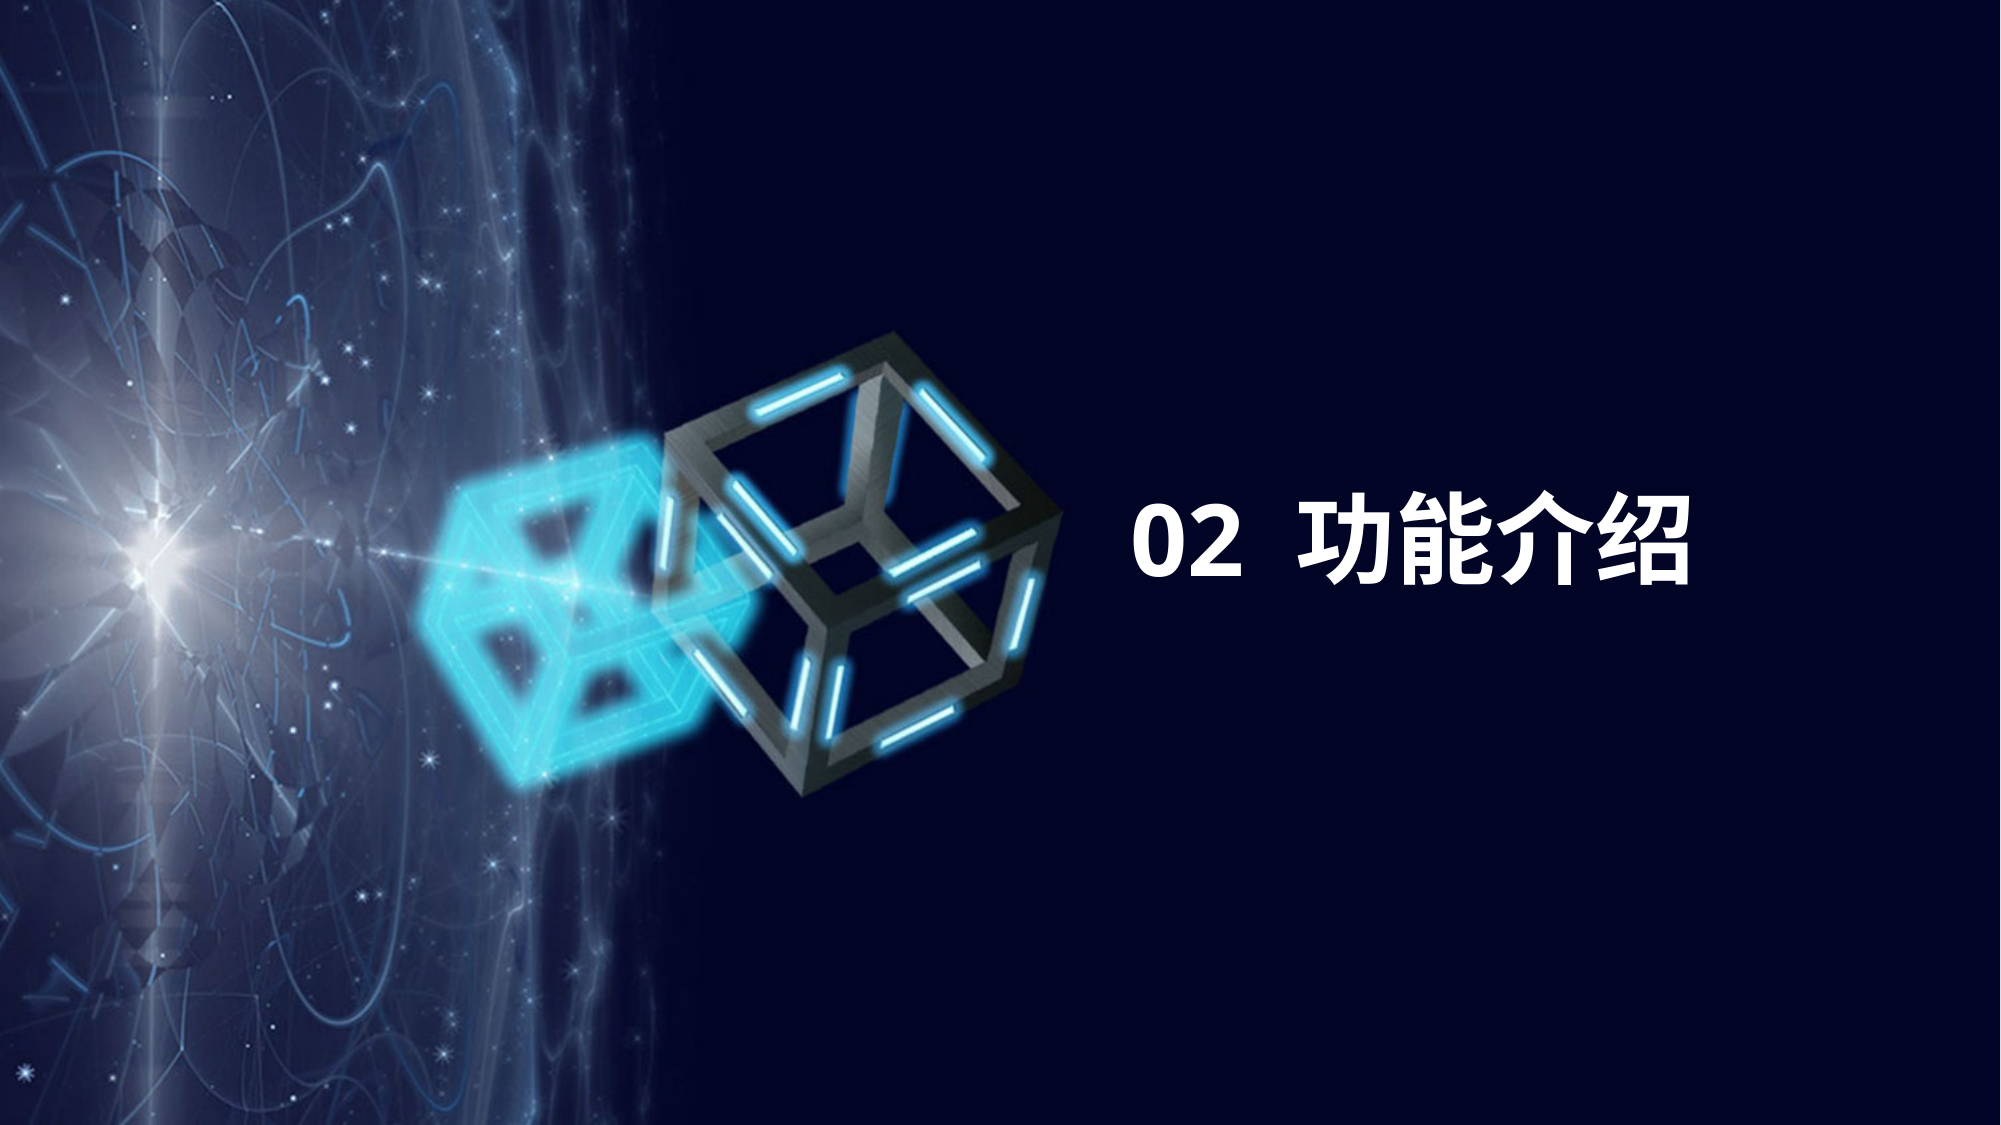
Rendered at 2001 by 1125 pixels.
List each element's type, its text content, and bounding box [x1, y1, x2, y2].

picture [0, 0, 2001, 1125]
text_box 02 功能介绍 [1116, 469, 1900, 605]
